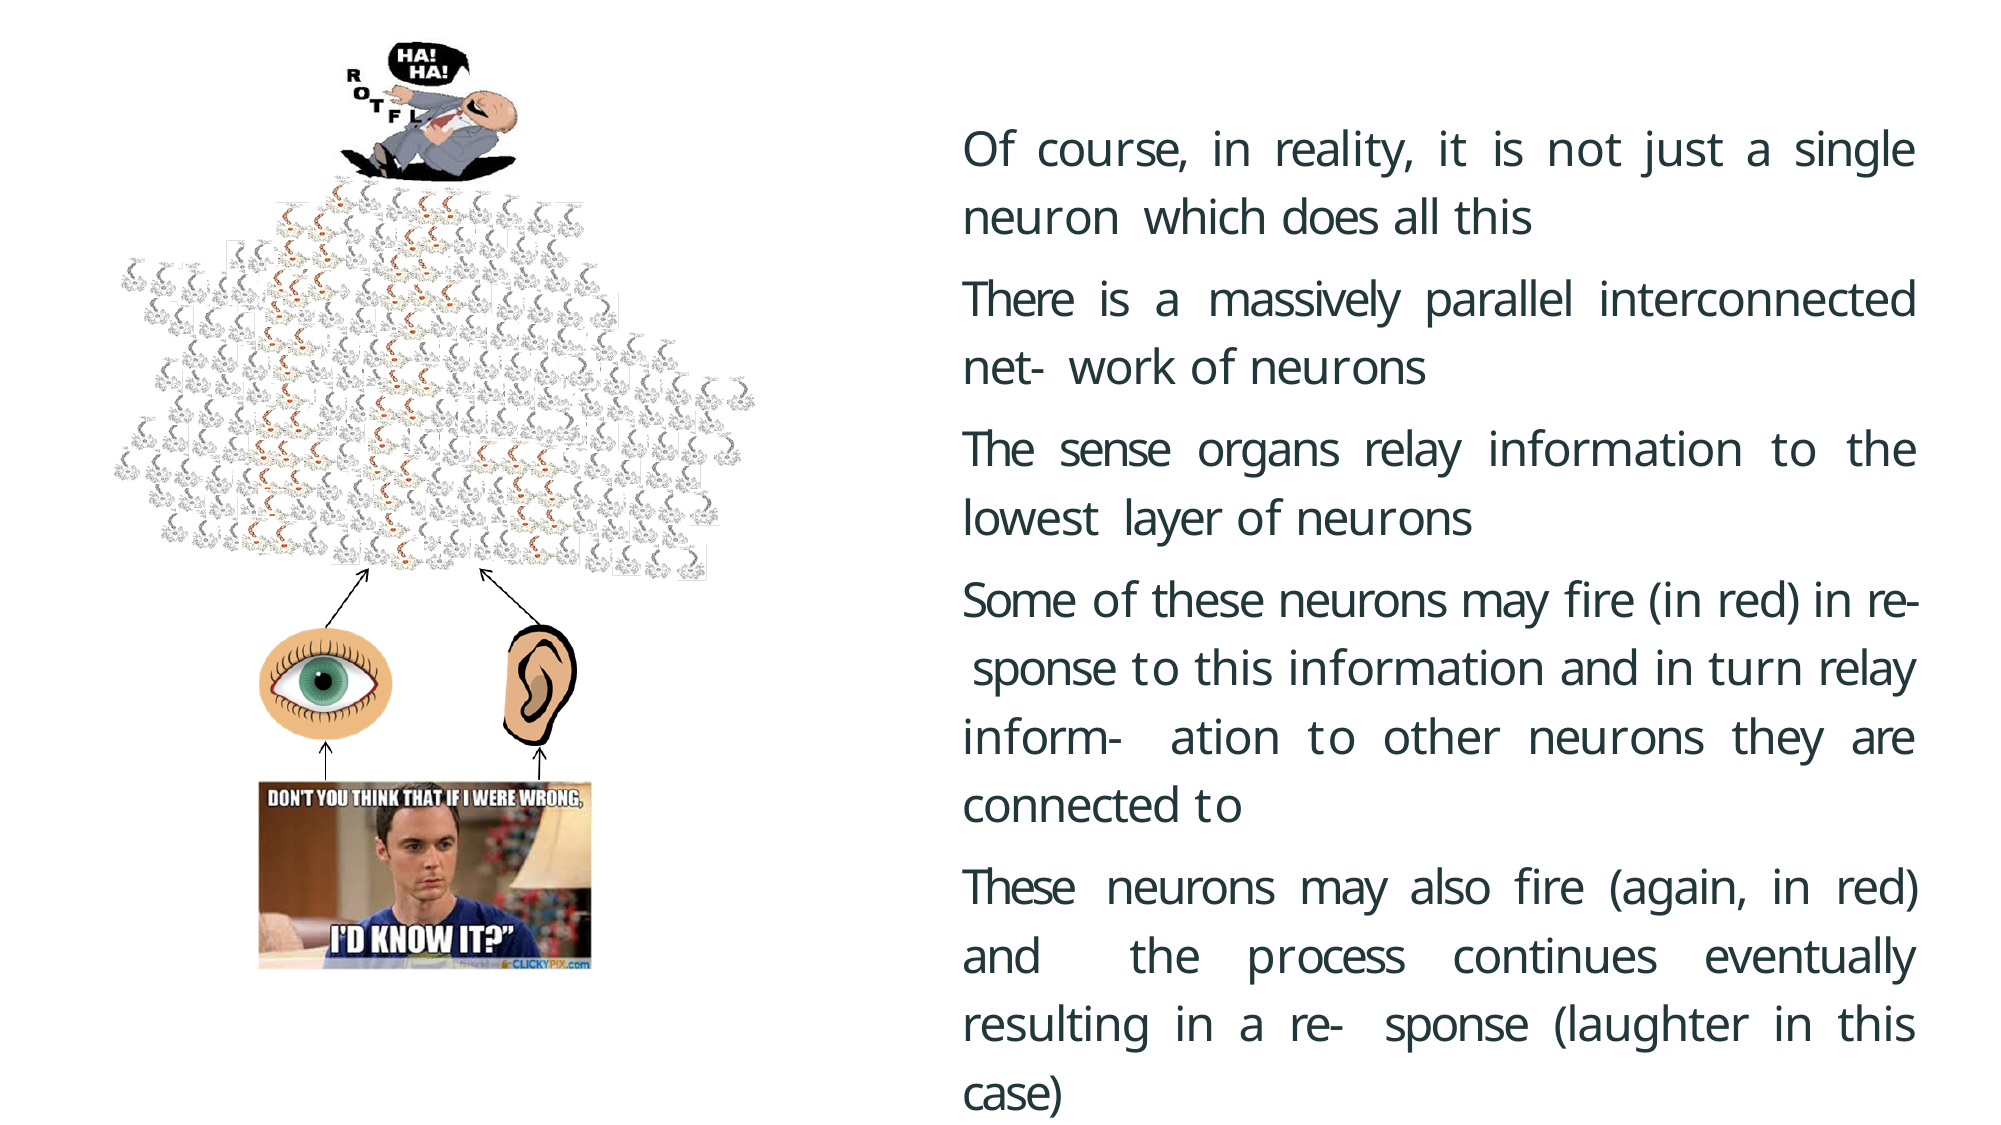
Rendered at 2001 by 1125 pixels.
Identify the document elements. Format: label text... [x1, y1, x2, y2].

picture [110, 38, 756, 970]
text_box Of course, in reality, it is not just a single neuron which does all this There is a massively parallel interconnected net- work of neurons The sense organs relay information to the lowest layer of neurons Some of these neurons may fire (in red) in re- sponse to this information and in turn relay inform- ation to other neurons they are connected to These neurons may also fire (again, in red) and the process continues eventually resulting in a re- sponse (laughter in this case) An average human brain has around 1011 (100 bil- lion) neurons! [911, 102, 1928, 1125]
